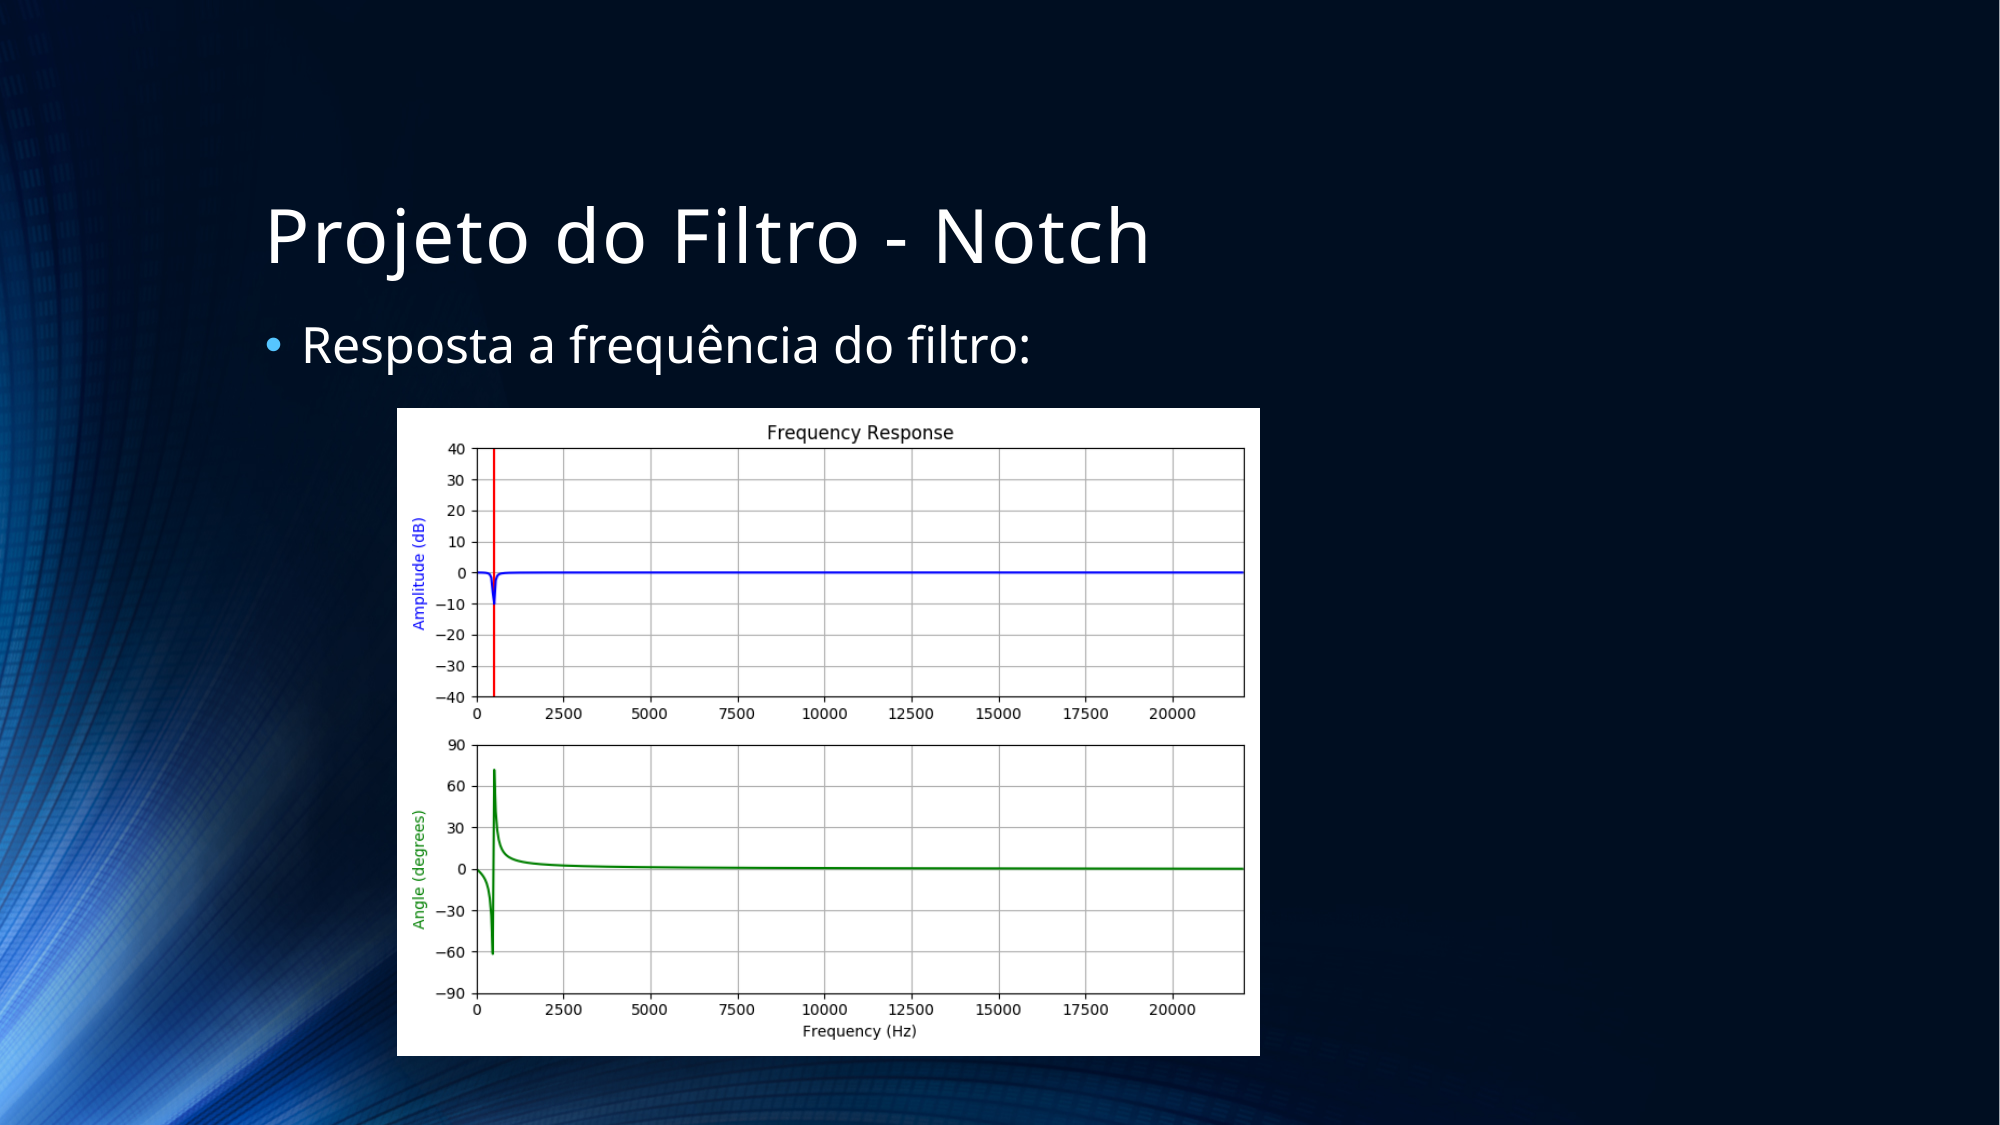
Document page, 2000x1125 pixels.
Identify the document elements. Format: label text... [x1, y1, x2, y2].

title Projeto do Filtro - Notch [249, 62, 1750, 288]
picture [0, 0, 2000, 1125]
list Resposta a frequência do filtro: [249, 312, 1749, 988]
